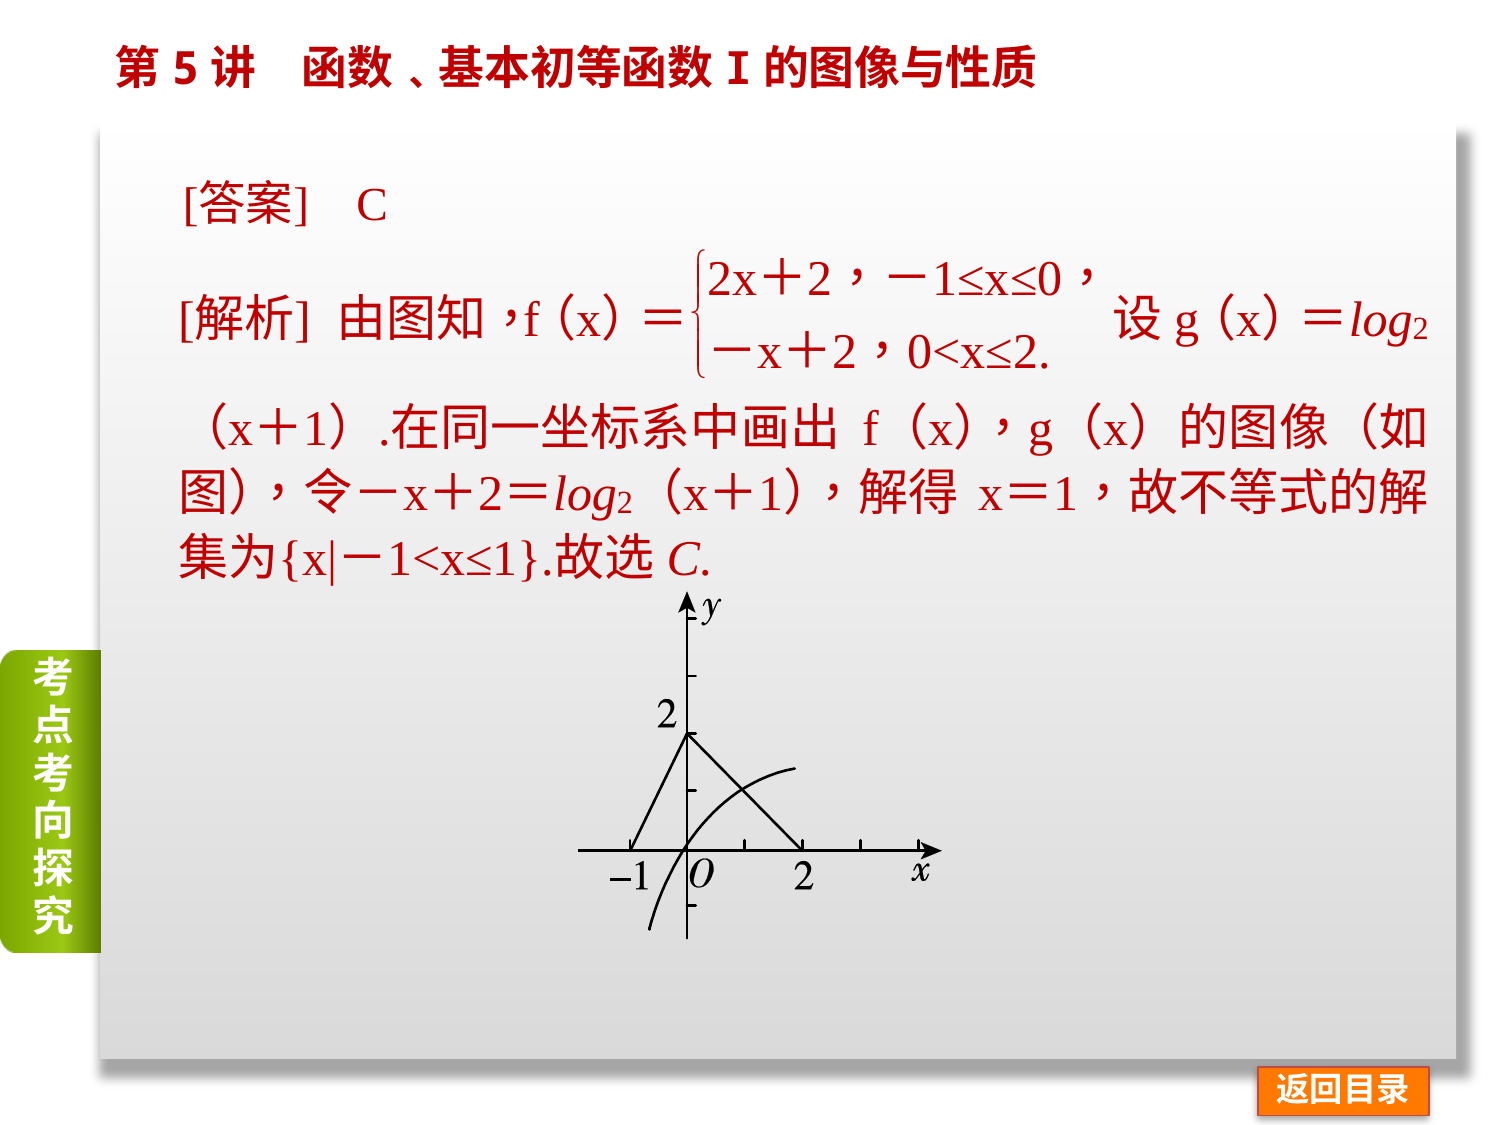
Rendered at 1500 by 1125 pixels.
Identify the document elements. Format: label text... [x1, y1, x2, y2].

picture [0, 650, 101, 953]
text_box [135, 172, 1097, 492]
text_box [177, 232, 1430, 1125]
text_box 第5讲 函数﹑基本初等函数I的图像与性质 [100, 27, 1199, 106]
